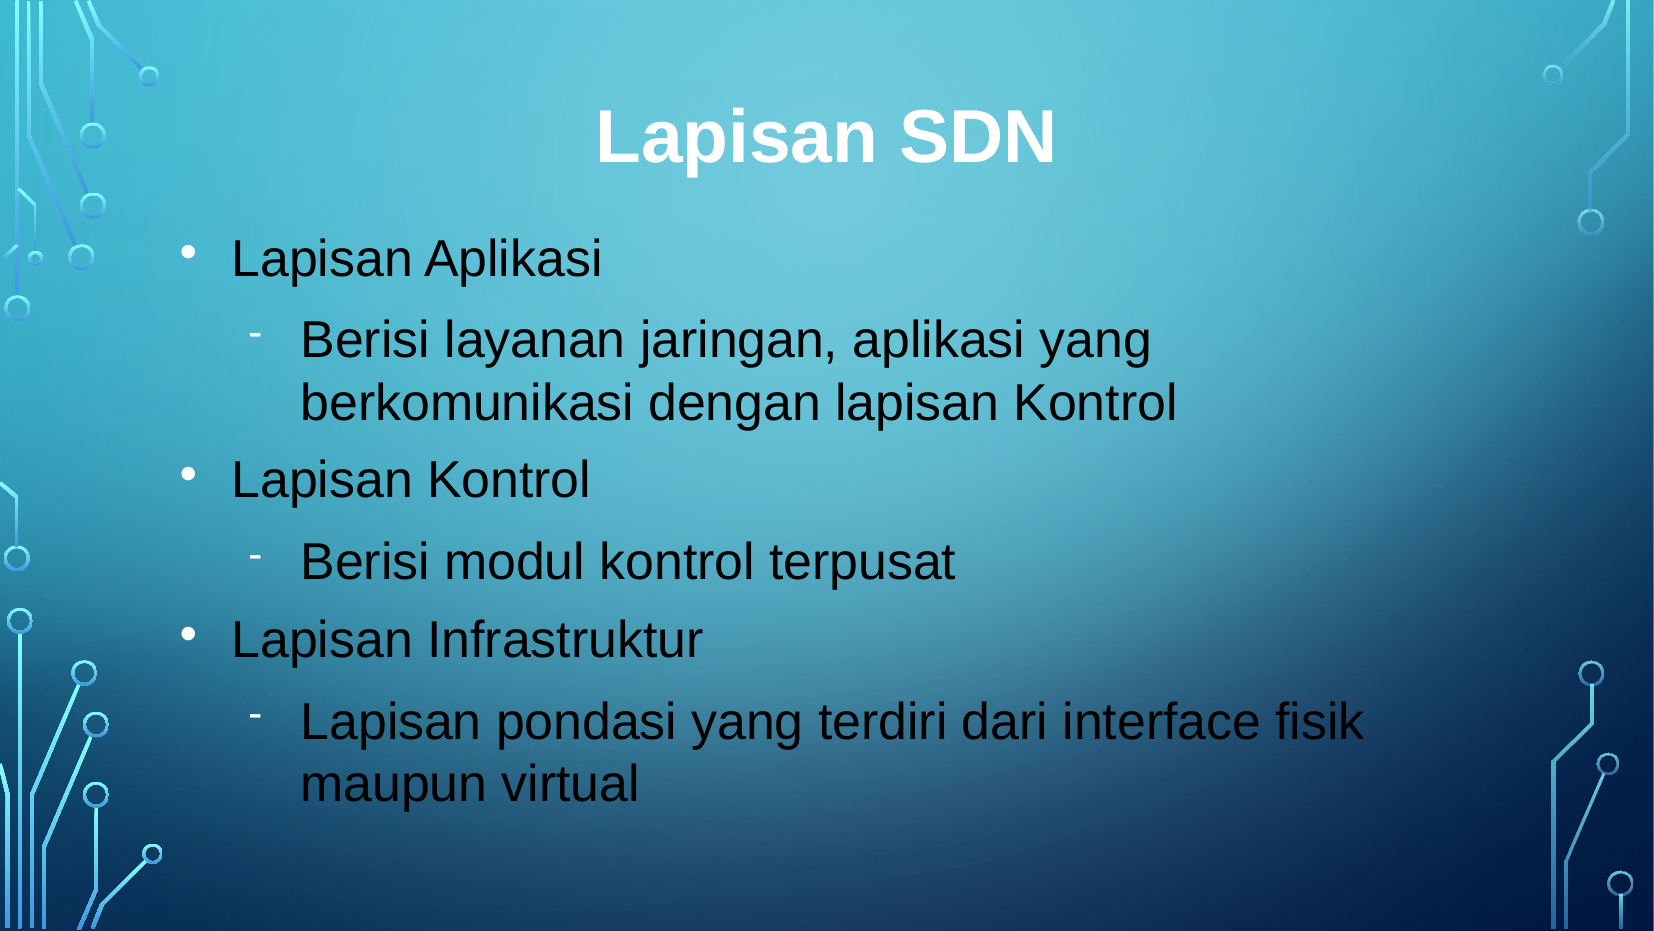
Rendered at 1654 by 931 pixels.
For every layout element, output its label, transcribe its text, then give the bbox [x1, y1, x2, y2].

text_box Lapisan Aplikasi Berisi layanan jaringan, aplikasi yang berkomunikasi dengan lapisan Kontrol Lapisan Kontrol Berisi modul kontrol terpusat Lapisan Infrastruktur Lapisan pondasi yang terdiri dari interface fisik maupun virtual [162, 224, 1492, 815]
text_box Lapisan SDN [566, 58, 1087, 207]
